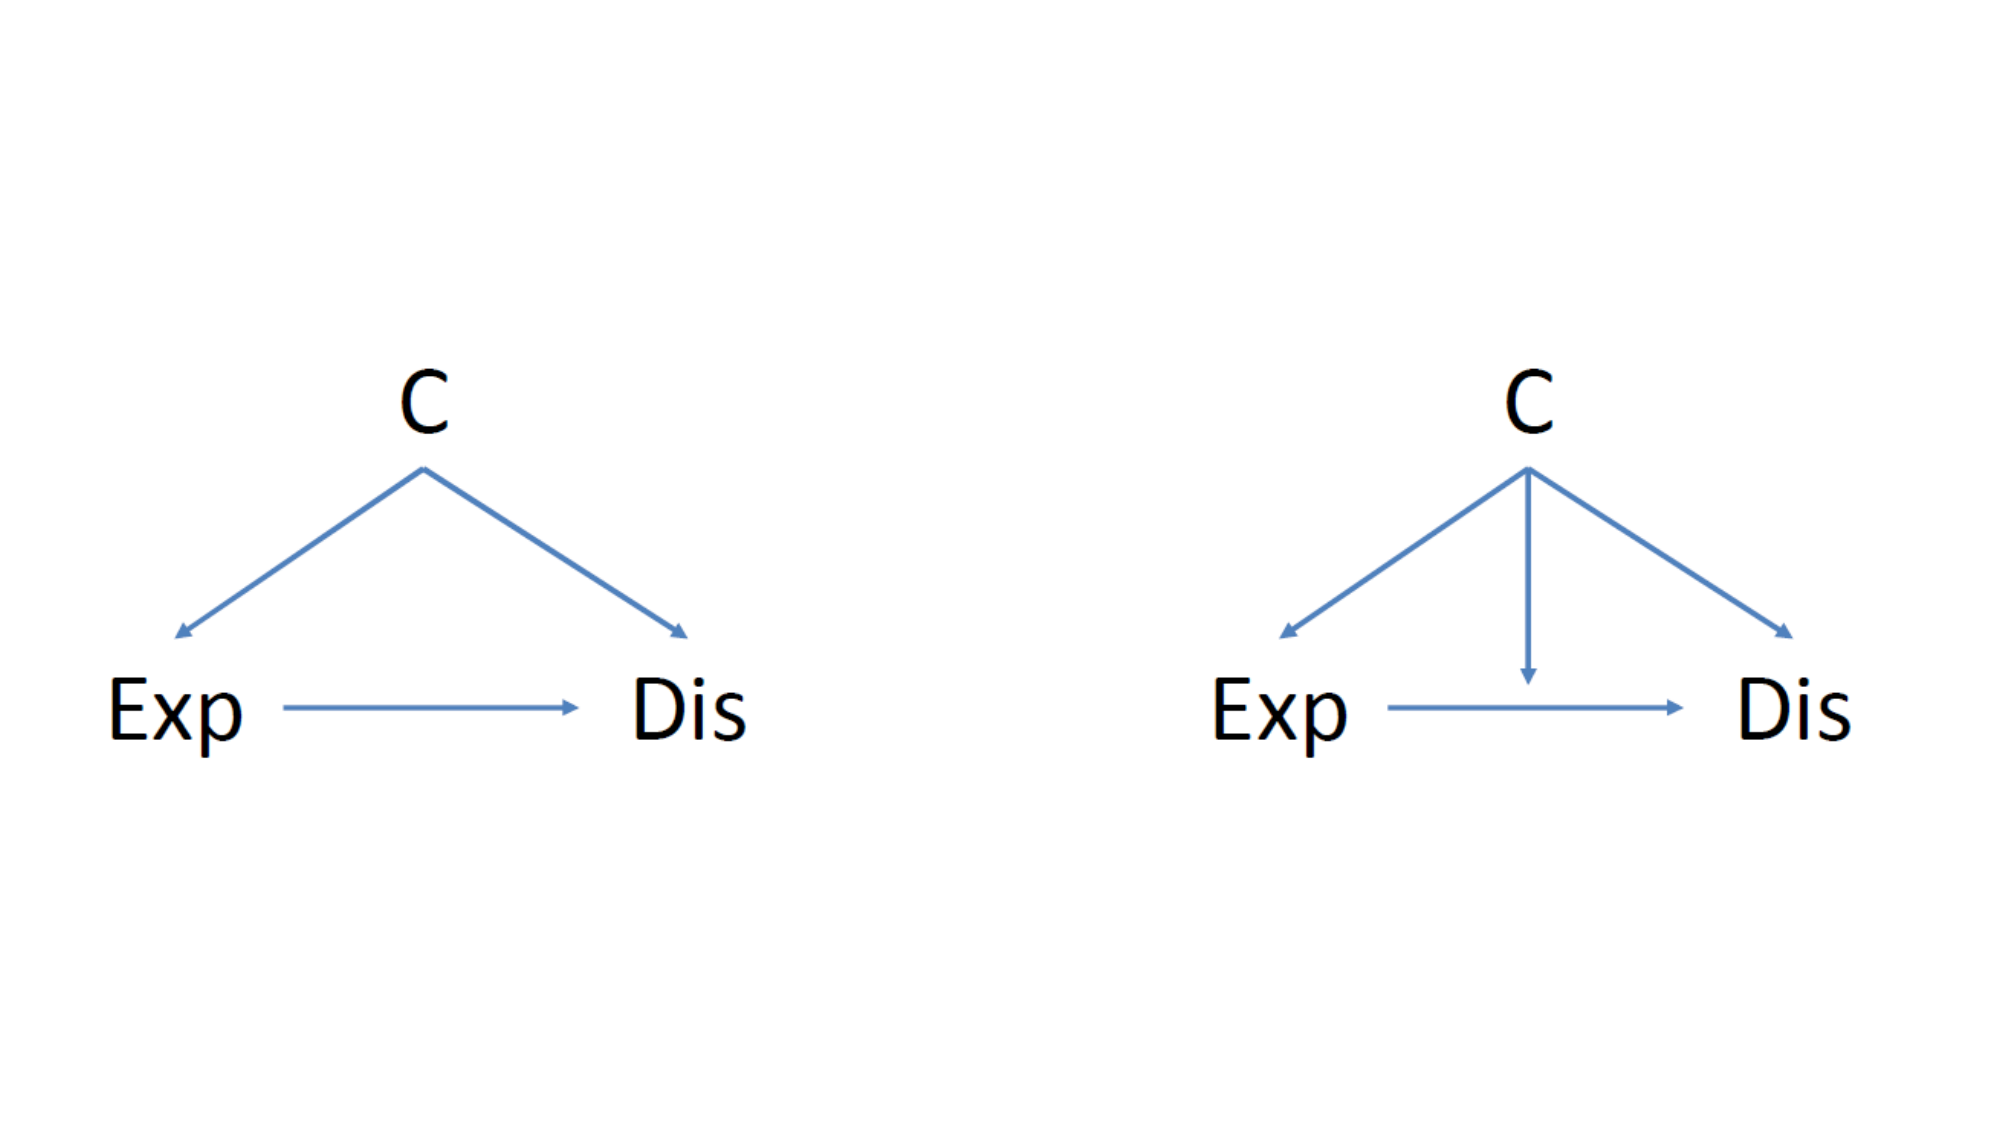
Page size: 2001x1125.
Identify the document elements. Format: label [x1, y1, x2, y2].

picture [0, 319, 2000, 806]
